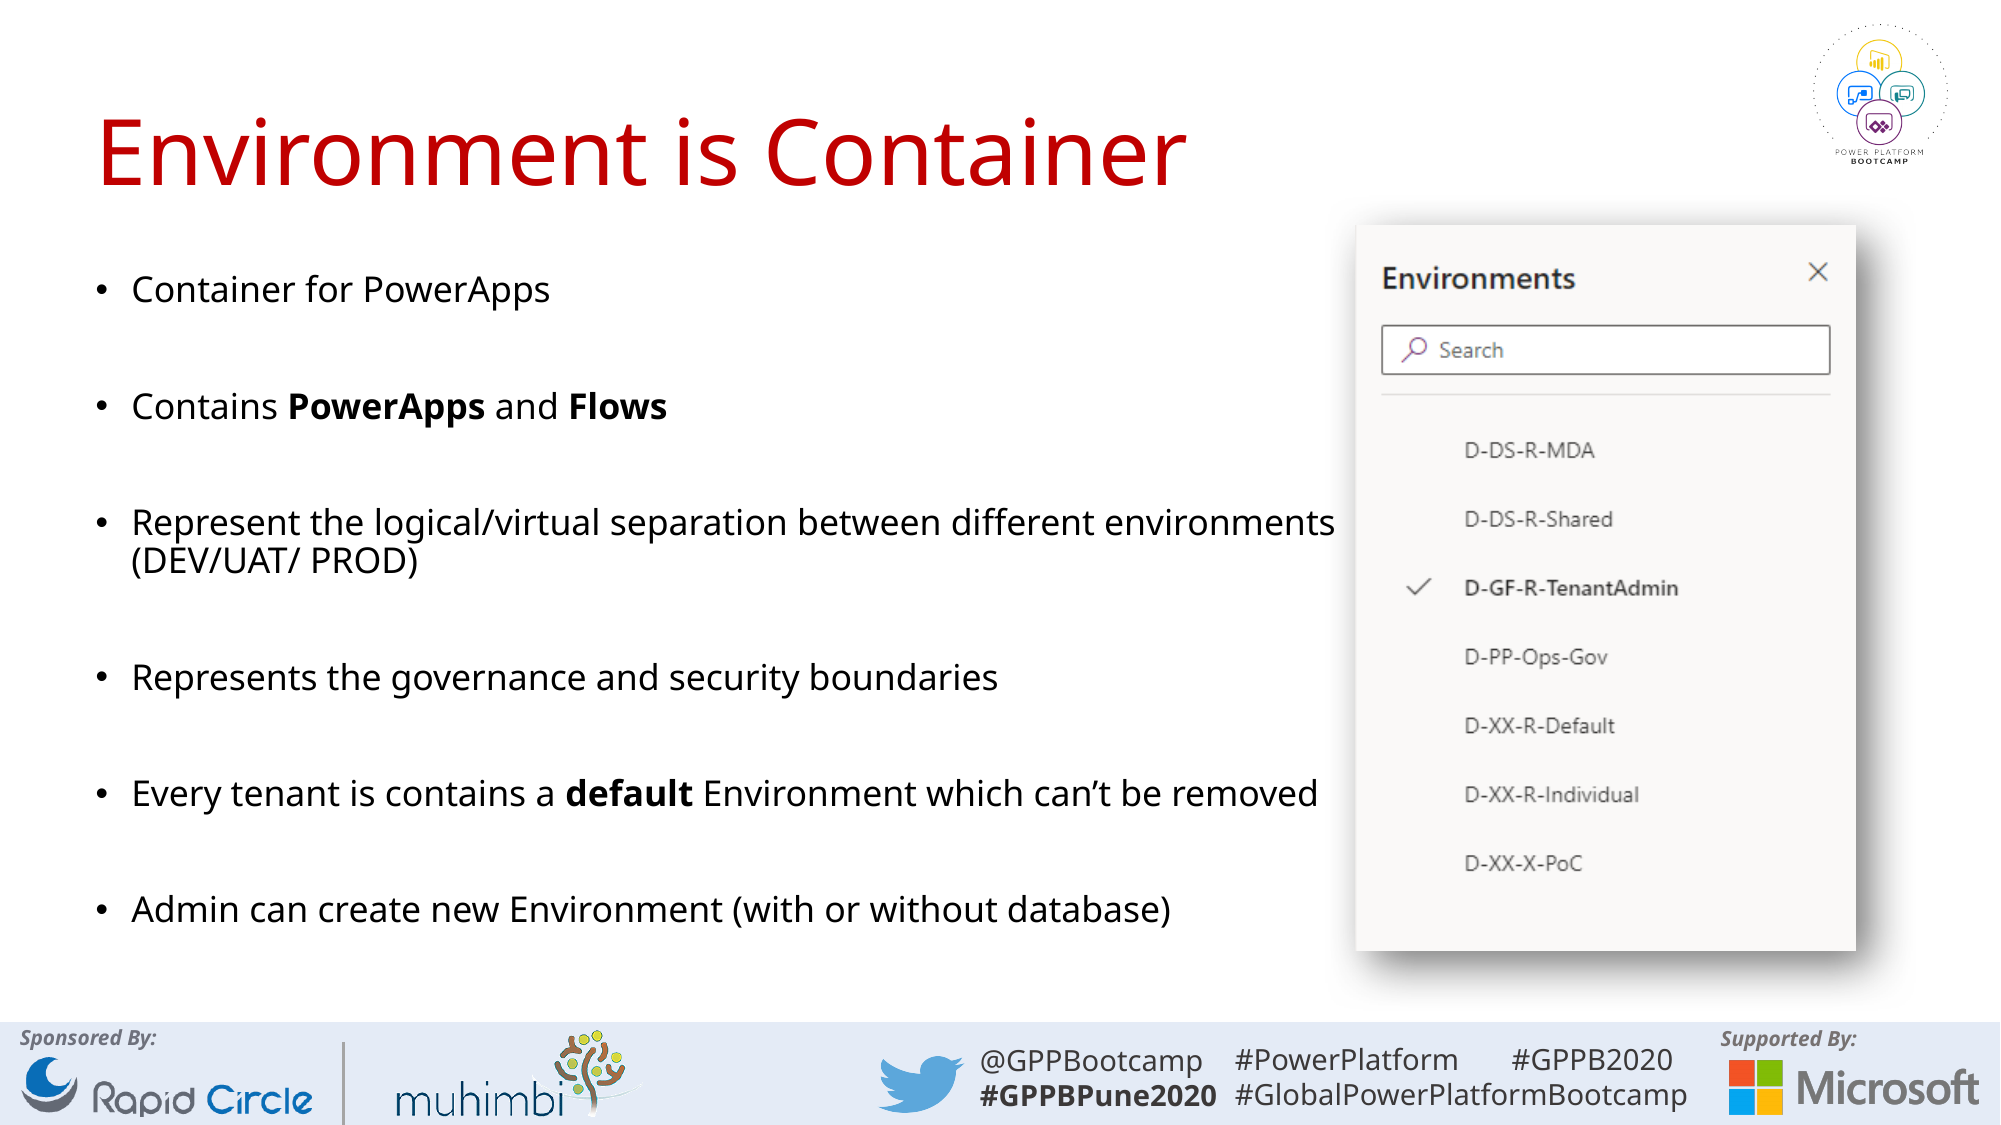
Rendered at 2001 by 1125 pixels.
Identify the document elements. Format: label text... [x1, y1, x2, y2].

picture [0, 1024, 2000, 1125]
picture [1813, 24, 1948, 164]
picture [1355, 225, 1856, 951]
title Environment is Container [80, 47, 1806, 265]
list Container for PowerApps Contains PowerApps and Flows Represent the logical/virtual separation between different environments (DEV/UAT/ PROD) Represents the governance and security boundaries Every tenant is contains a default Environment which can’t be removed Admin can create new Environment (with or without database) [80, 265, 1339, 951]
